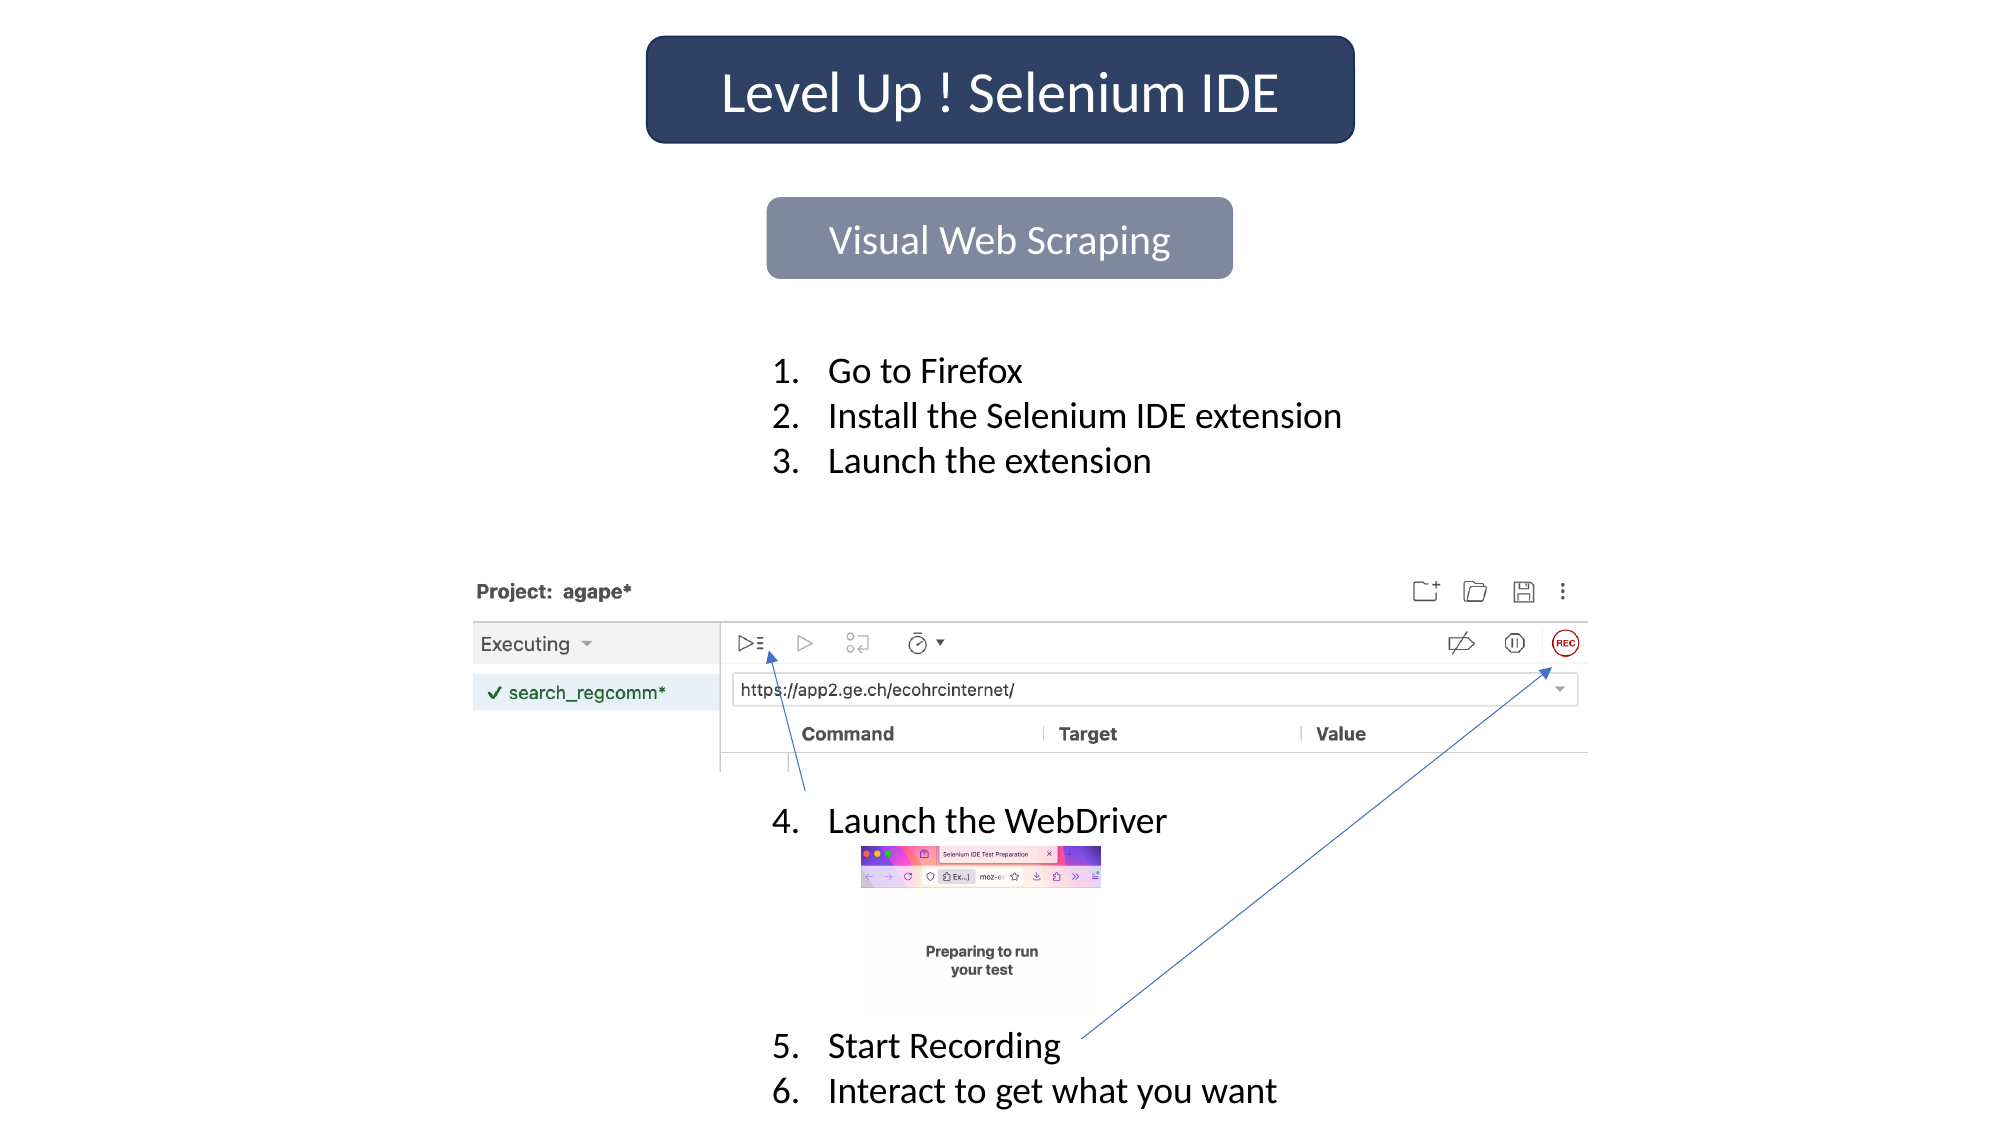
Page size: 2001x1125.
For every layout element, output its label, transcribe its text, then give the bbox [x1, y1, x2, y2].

picture [861, 846, 1101, 1021]
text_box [768, 650, 806, 792]
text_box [1081, 667, 1553, 1039]
text_box Visual Web Scraping [765, 196, 1235, 281]
picture [472, 562, 1588, 772]
text_box Level Up ! Selenium IDE [645, 35, 1356, 144]
text_box Go to Firefox Install the Selenium IDE extension Launch the extension Launch the WebDriver Start Recording Interact to get what you want [757, 772, 1359, 1119]
text_box Go to Firefox Install the Selenium IDE extension Launch the extension Launch the WebDriver Start Recording Interact to get what you want [757, 338, 1359, 562]
